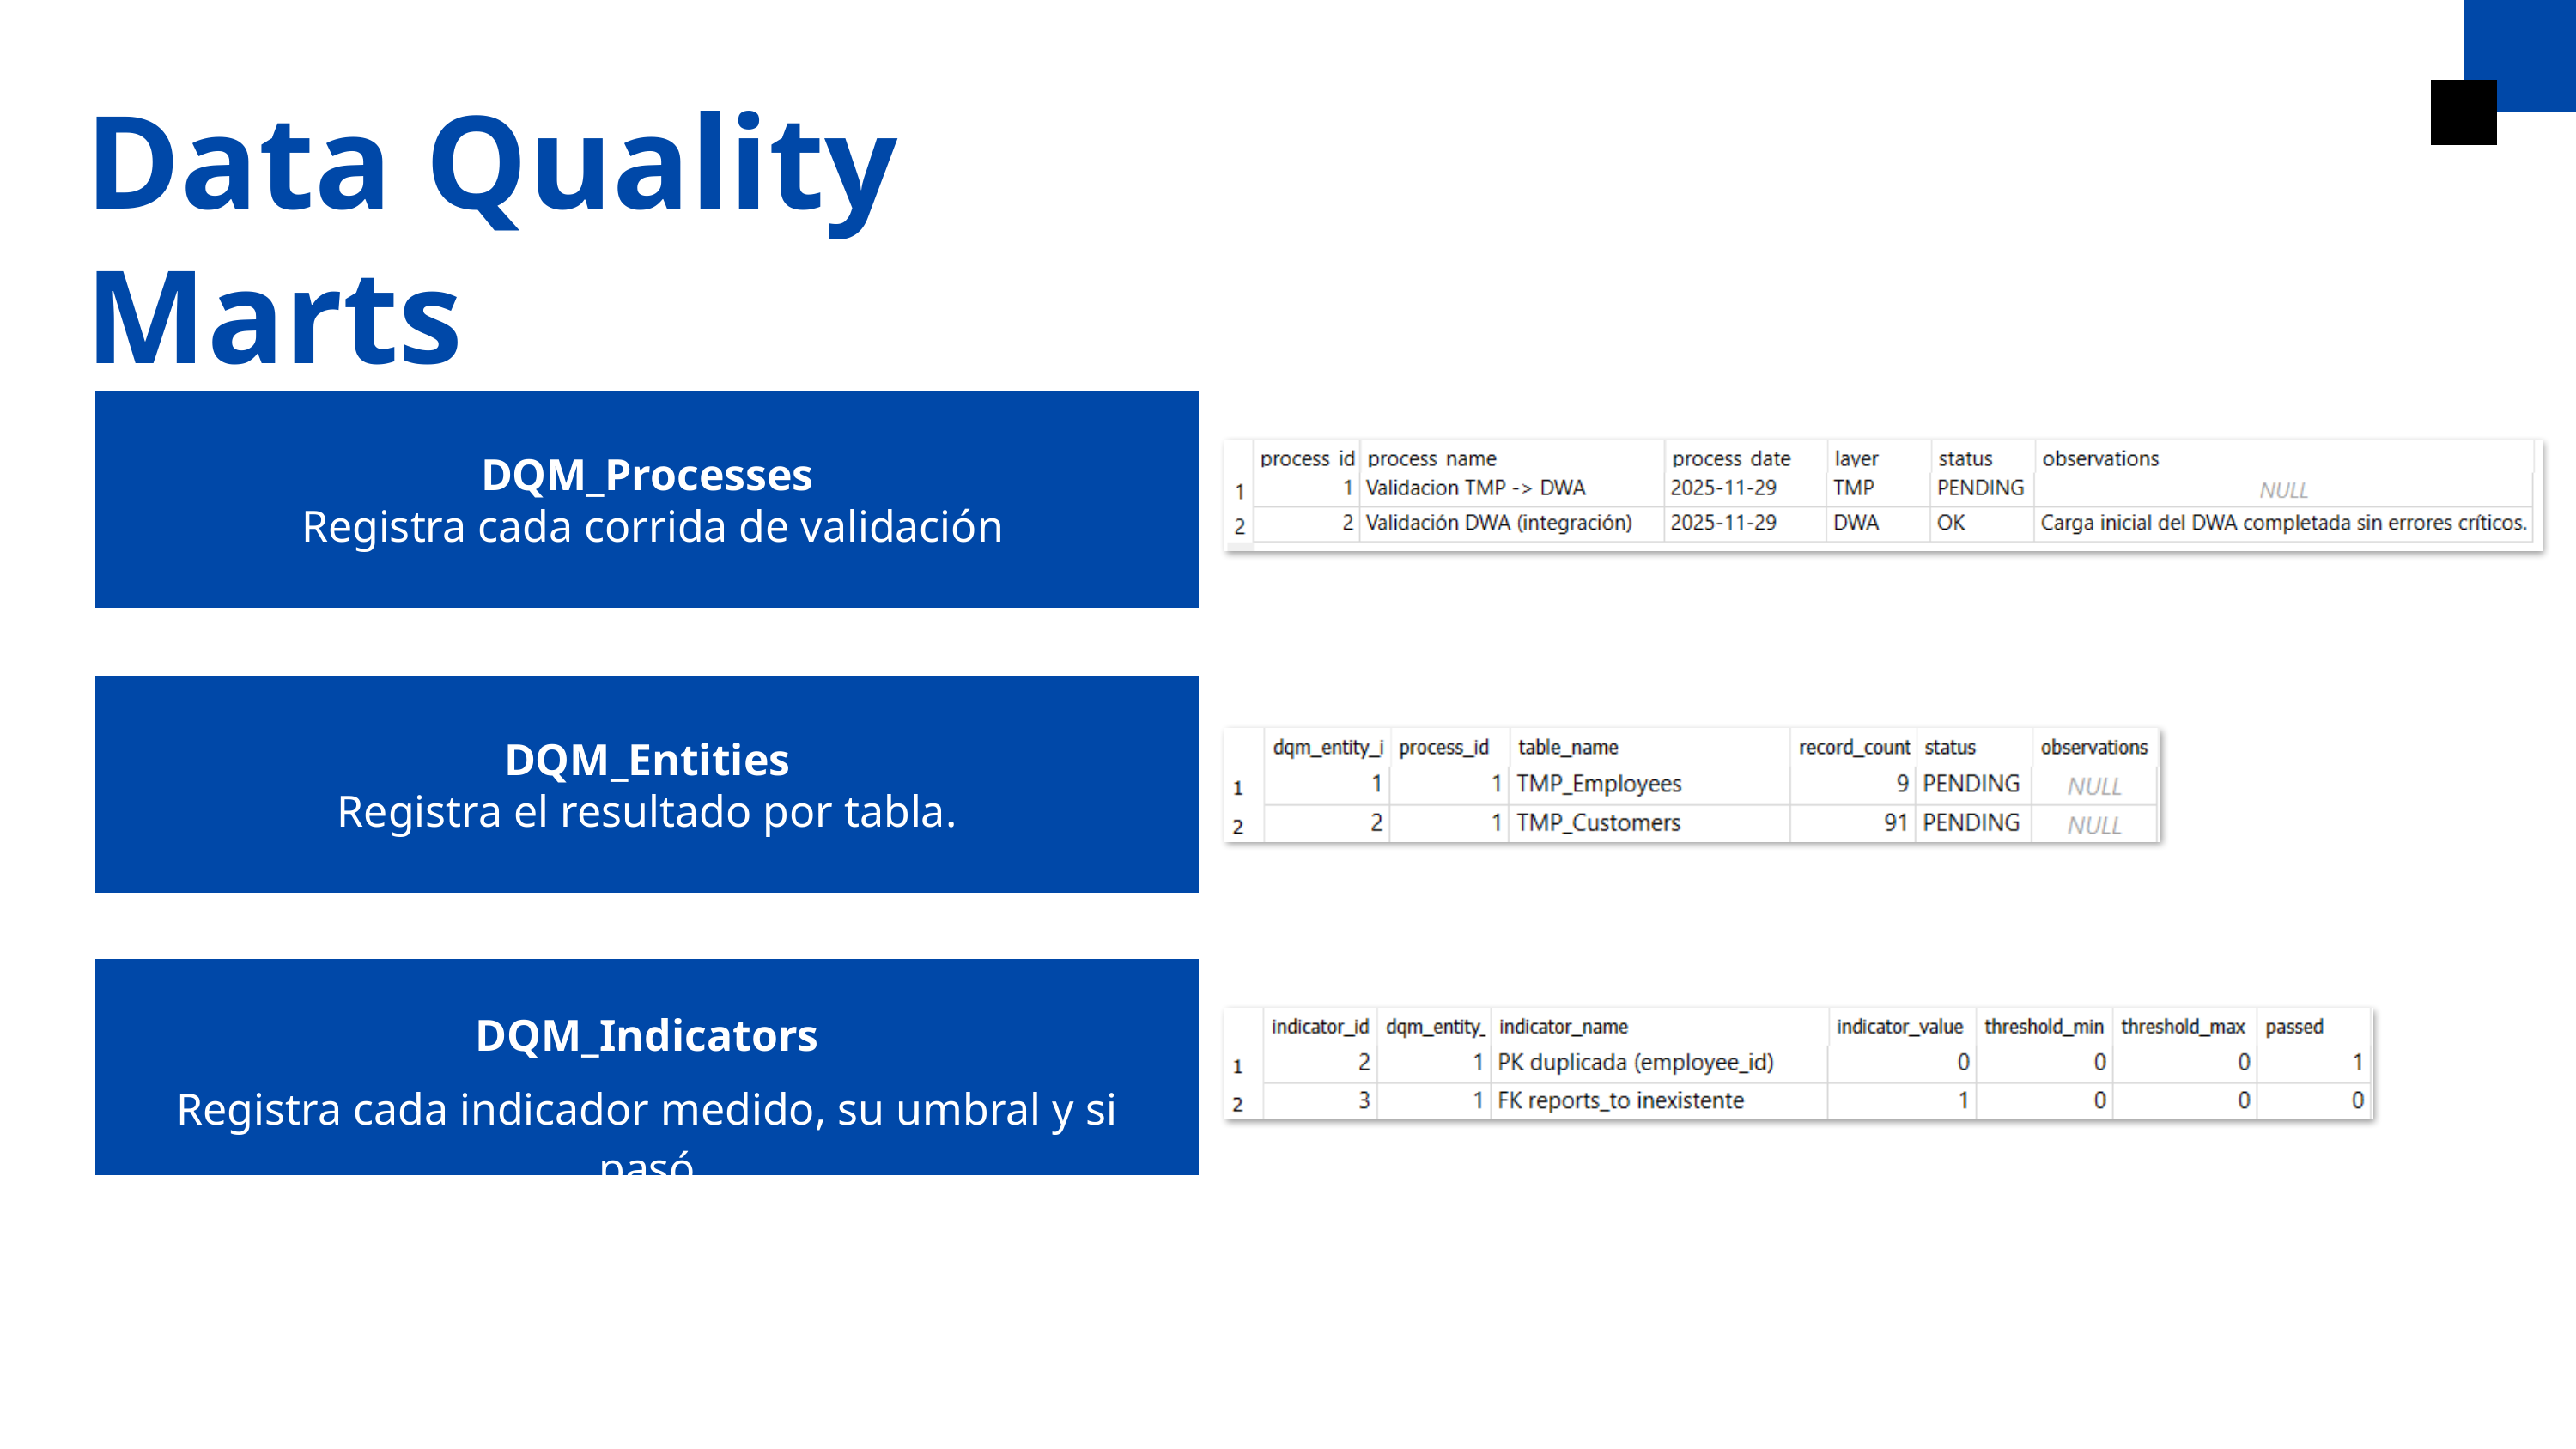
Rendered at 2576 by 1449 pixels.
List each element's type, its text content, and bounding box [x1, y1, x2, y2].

text_box Data Quality Marts [85, 80, 1244, 390]
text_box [2464, 0, 2576, 113]
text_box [95, 391, 1200, 609]
text_box DQM_Indicators Registra cada indicador medido, su umbral y si pasó [140, 1000, 1154, 1193]
picture [1223, 1008, 2374, 1119]
text_box [95, 676, 1200, 894]
picture [1223, 728, 2160, 842]
text_box [90, 687, 1194, 832]
picture [1223, 440, 2543, 551]
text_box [2431, 79, 2498, 145]
text_box [95, 958, 1200, 1175]
text_box DQM_Entities Registra el resultado por tabla. [140, 732, 1154, 836]
